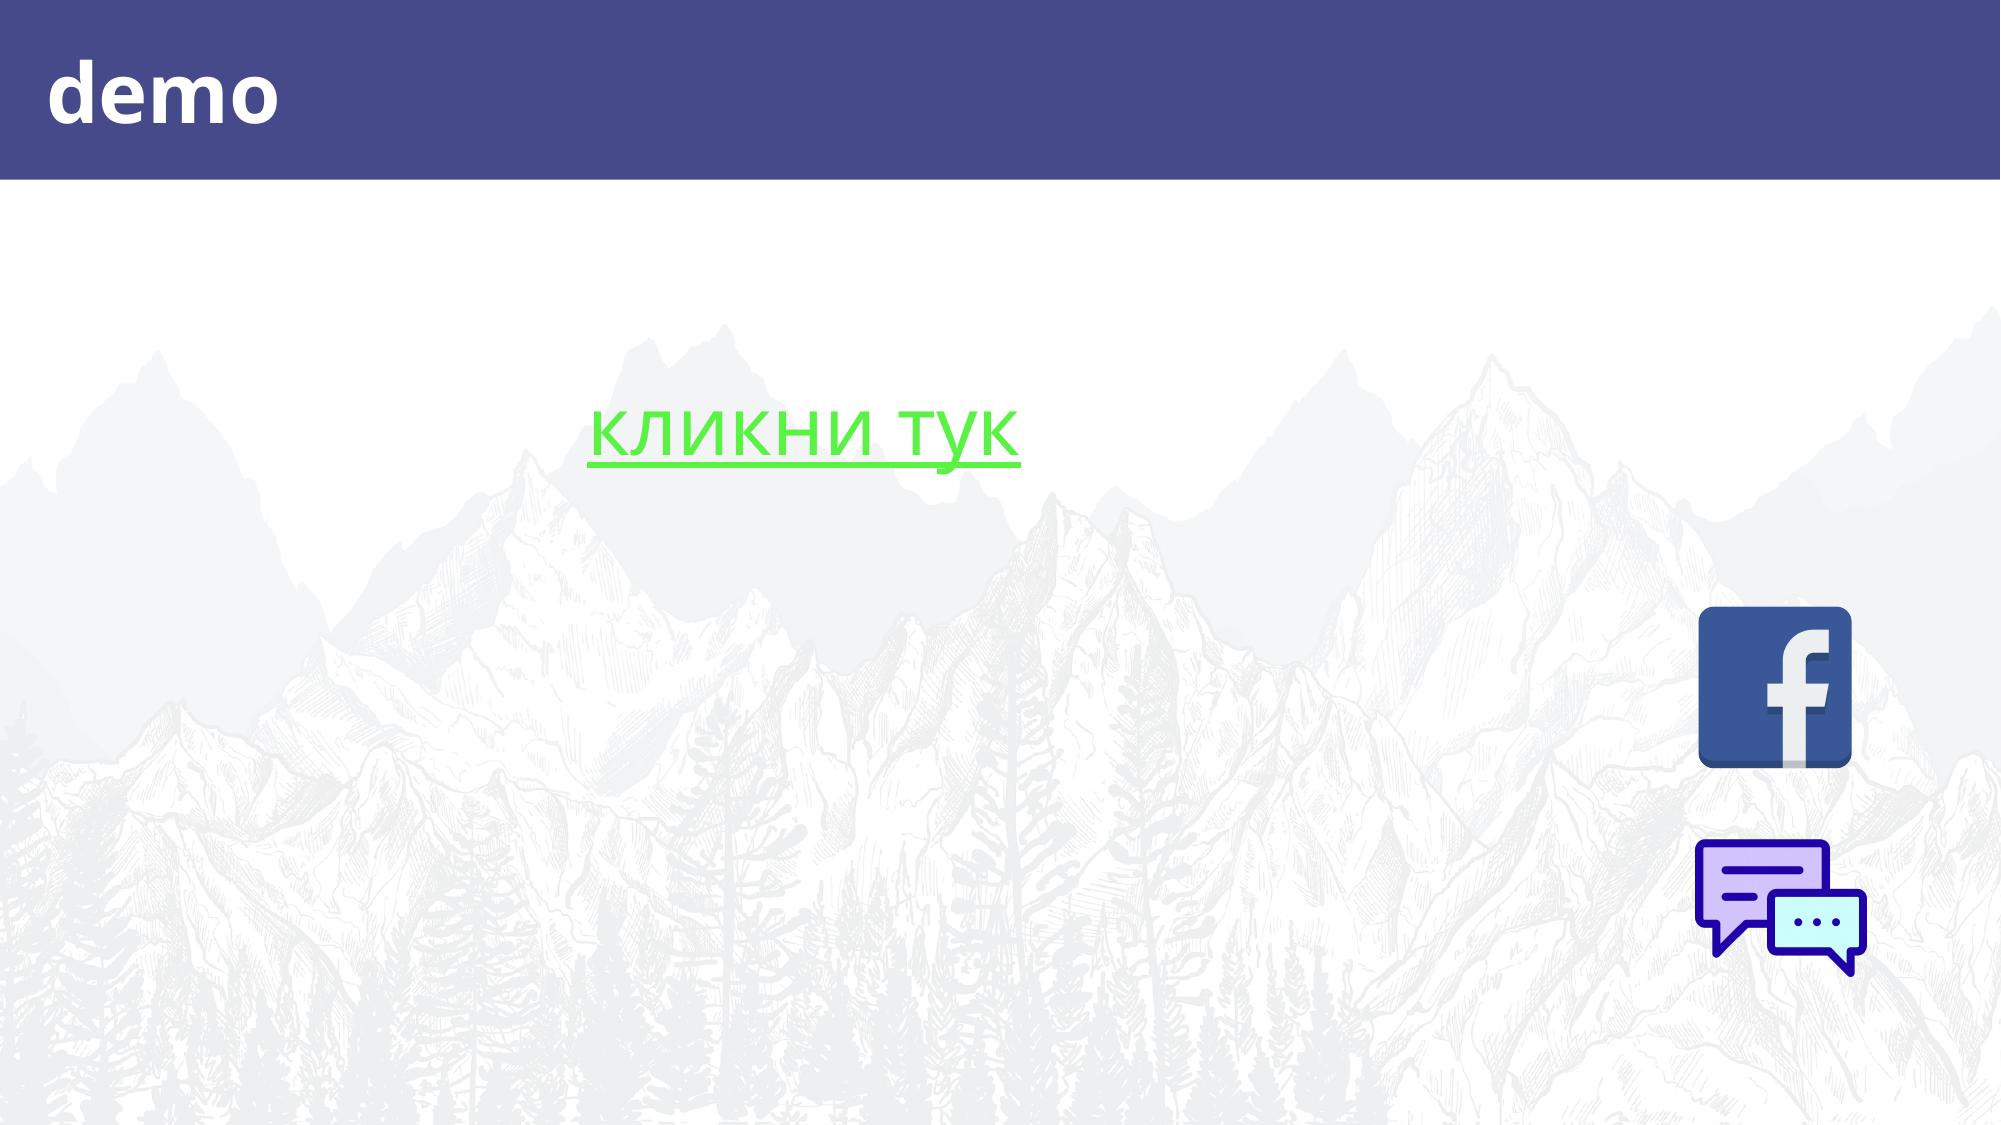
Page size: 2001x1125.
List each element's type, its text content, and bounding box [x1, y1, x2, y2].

list кликни тук [24, 194, 1584, 1097]
picture [1683, 591, 1867, 776]
title demo [28, 17, 1588, 163]
picture [1695, 822, 1867, 994]
